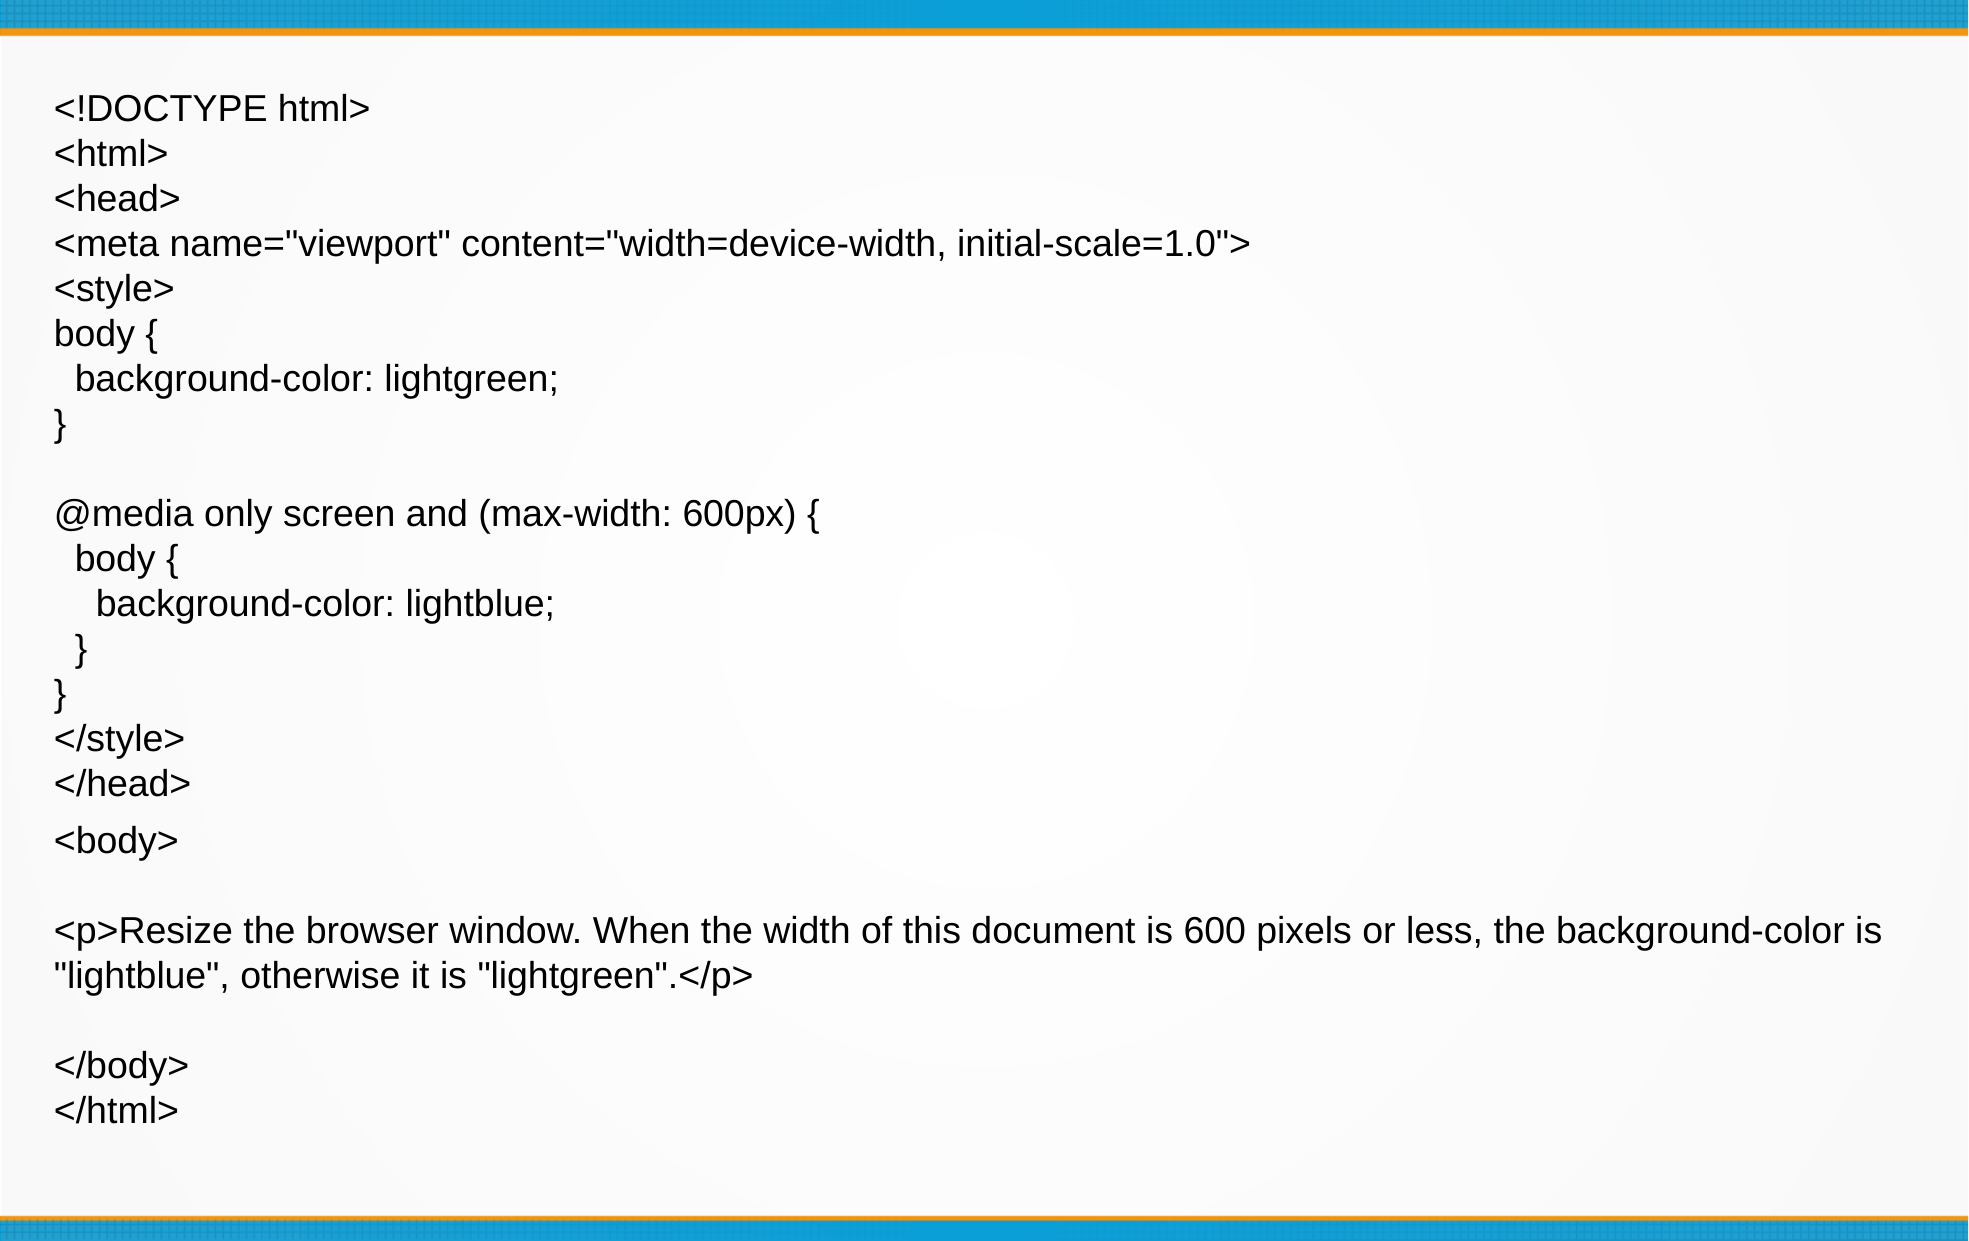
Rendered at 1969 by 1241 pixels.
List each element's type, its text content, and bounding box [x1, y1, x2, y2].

text_box <!DOCTYPE html> <html> <head> <meta name="viewport" content="width=device-width, initial-scale=1.0"> <style> body { background-color: lightgreen; } @media only screen and (max-width: 600px) { body { background-color: lightblue; } } </style> </head> [39, 76, 1705, 808]
text_box <body> <p>Resize the browser window. When the width of this document is 600 pixels or less, the background-color is "lightblue", otherwise it is "lightgreen".</p> </body> </html> [39, 808, 1918, 1139]
picture [0, 0, 1969, 1241]
